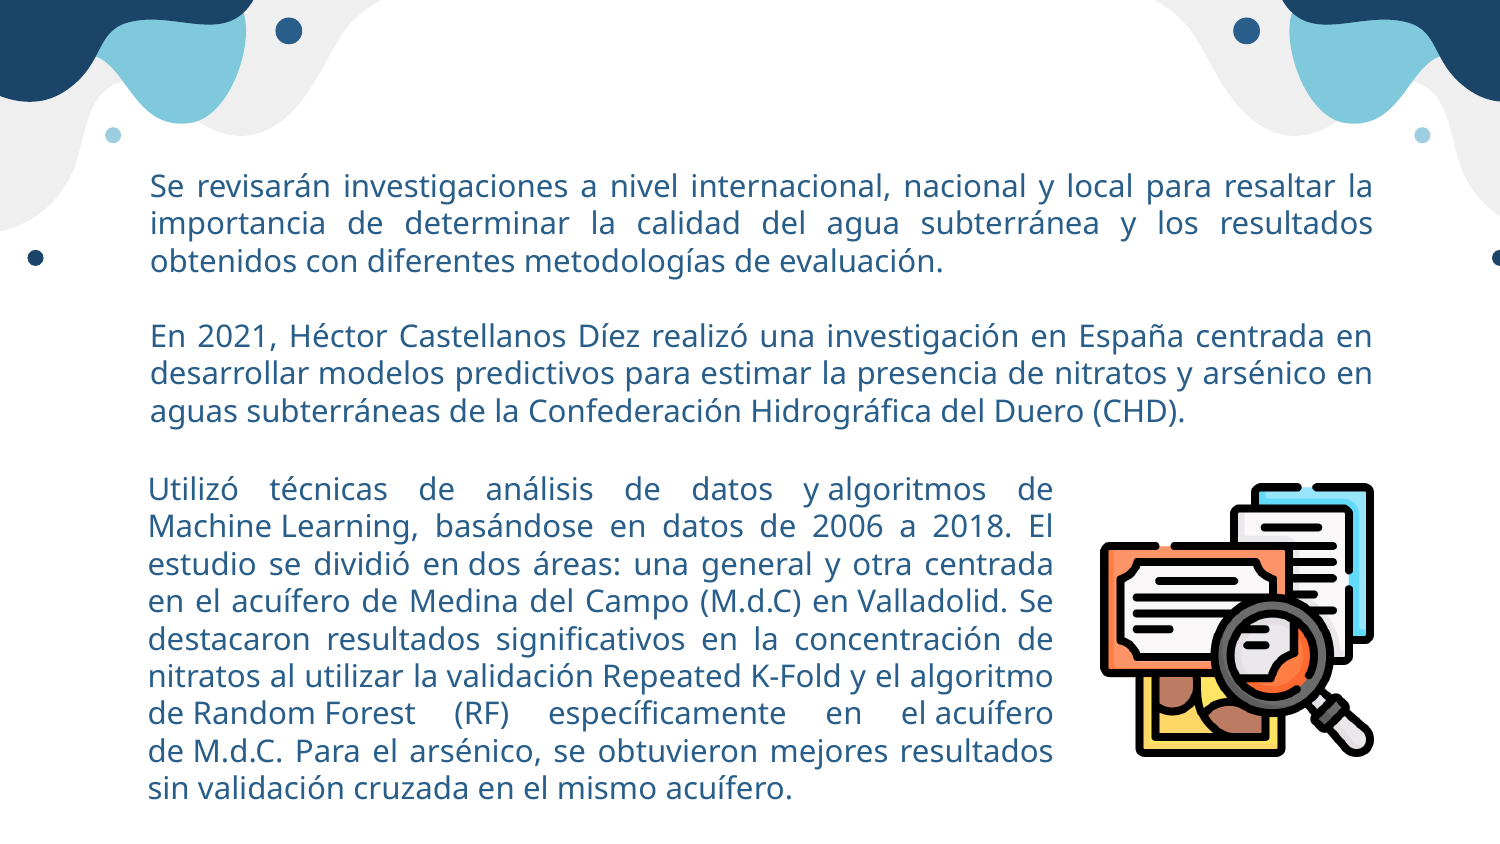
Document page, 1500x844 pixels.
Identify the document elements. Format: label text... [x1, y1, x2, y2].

text_box Se revisarán investigaciones a nivel internacional, nacional y local para resaltar la importancia de determinar la calidad del agua subterránea y los resultados obtenidos con diferentes metodologías de evaluación. En 2021, Héctor Castellanos Díez realizó una investigación en España centrada en desarrollar modelos predictivos para estimar la presencia de nitratos y arsénico en aguas subterráneas de la Confederación Hidrográfica del Duero (CHD). [134, 151, 1391, 444]
text_box Utilizó técnicas de análisis de datos y algoritmos de Machine Learning, basándose en datos de 2006 a 2018. El estudio se dividió en dos áreas: una general y otra centrada en el acuífero de Medina del Campo (M.d.C) en Valladolid. Se destacaron resultados significativos en la concentración de nitratos al utilizar la validación Repeated K-Fold y el algoritmo de Random Forest (RF) específicamente en el acuífero de M.d.C. Para el arsénico, se obtuvieron mejores resultados sin validación cruzada en el mismo acuífero. [132, 453, 1071, 821]
picture [1100, 482, 1375, 757]
